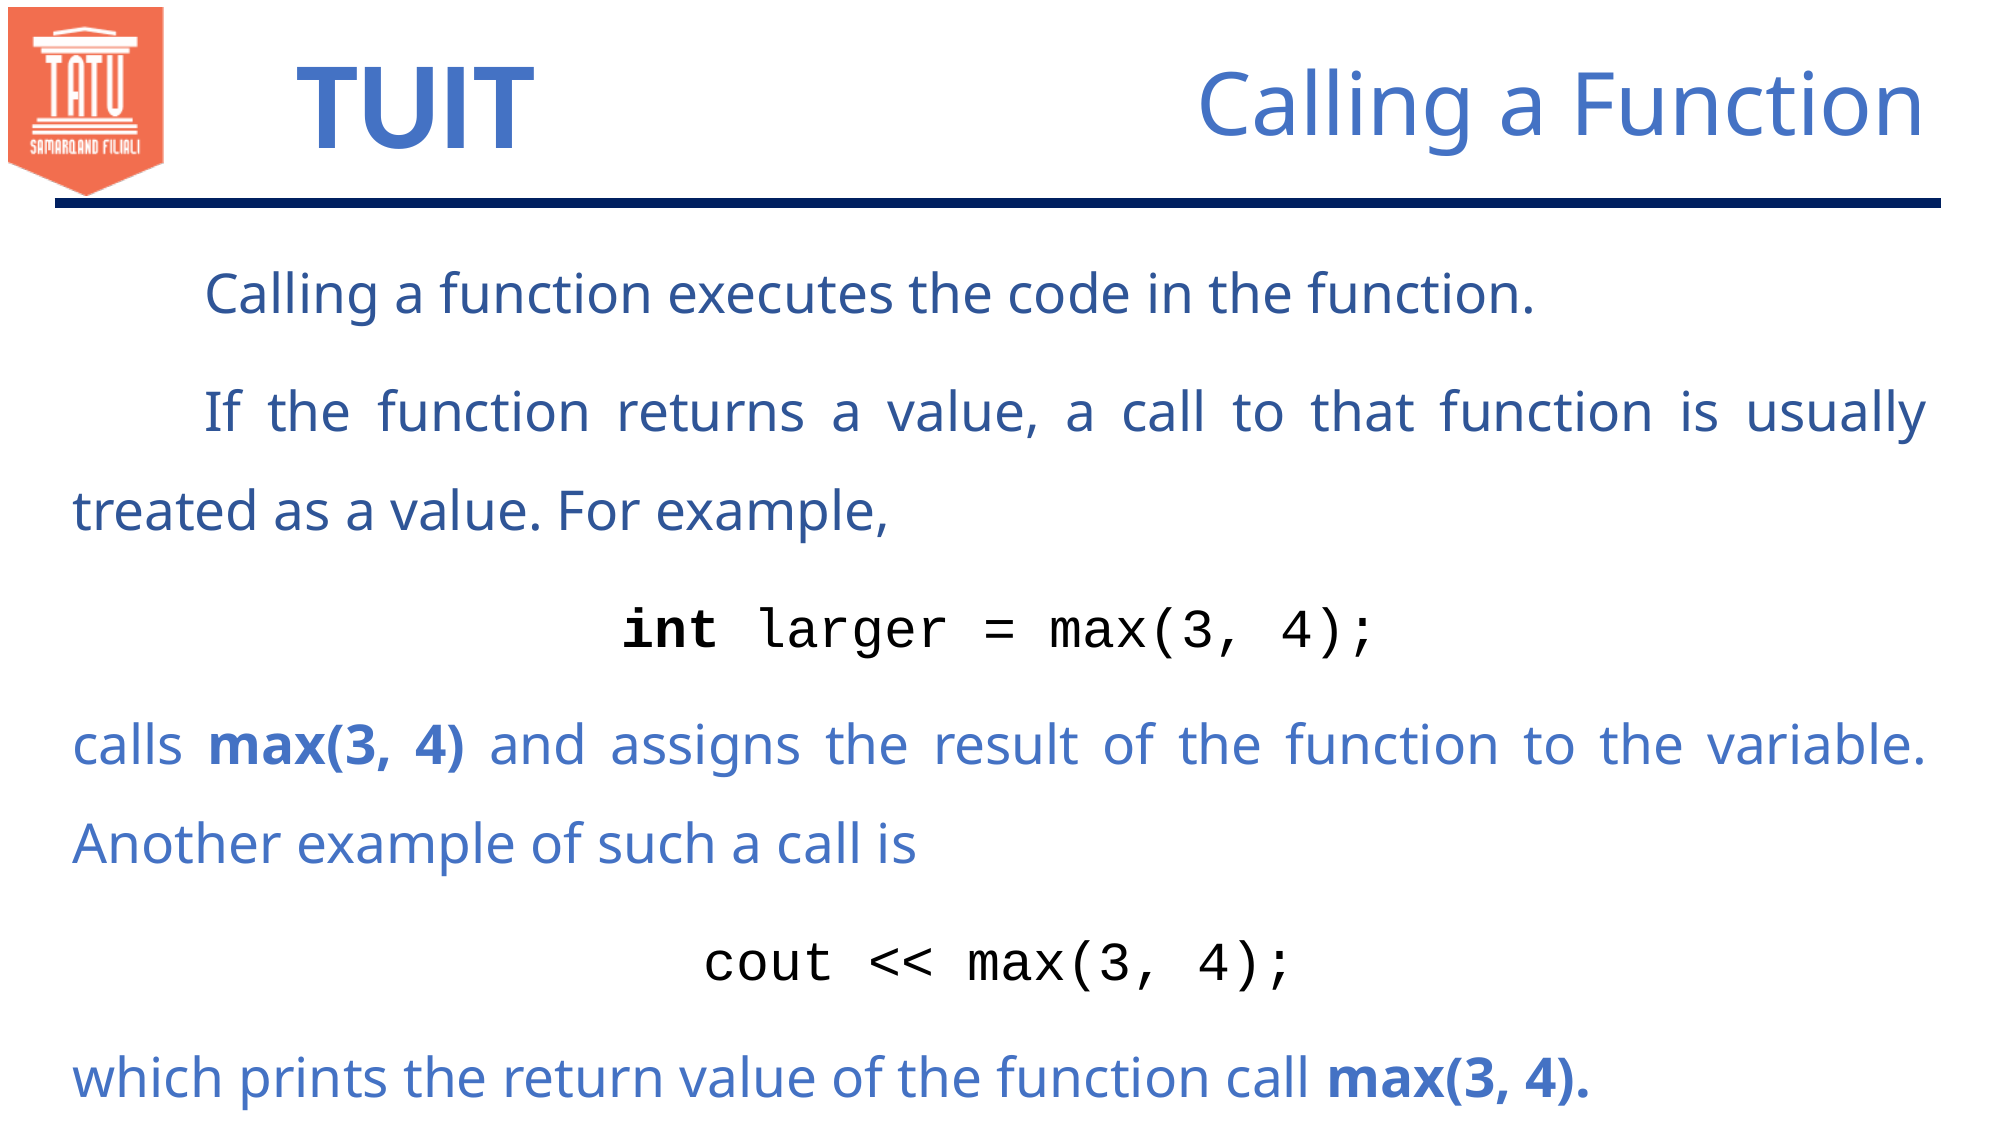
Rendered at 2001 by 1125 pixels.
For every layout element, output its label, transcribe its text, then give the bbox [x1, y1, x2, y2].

subtitle Calling a function executes the code in the function. If the function returns a value, a call to that function is usually treated as a value. For example, int larger = max(3, 4); calls max(3, 4) and assigns the result of the function to the variable. Another example of such a call is cout << max(3, 4); which prints the return value of the function call max(3, 4). [57, 218, 1945, 1125]
picture [8, 7, 164, 196]
text_box Calling a Function [1170, 48, 1942, 162]
text_box TUIT [281, 39, 571, 162]
